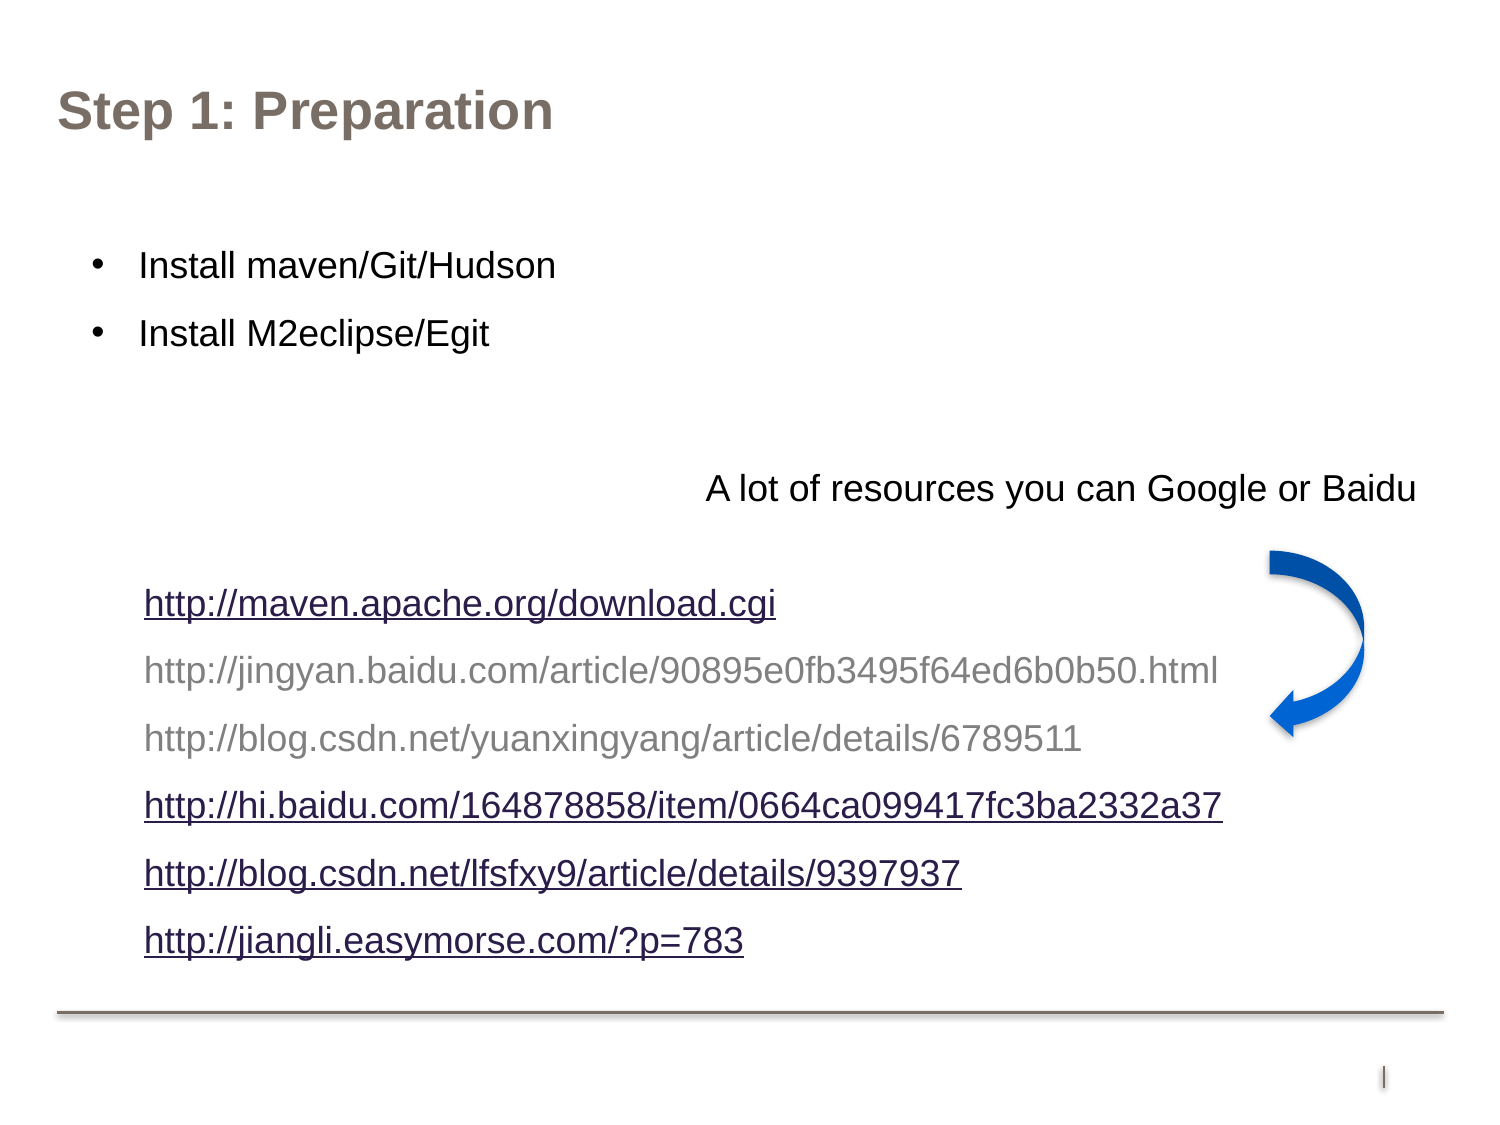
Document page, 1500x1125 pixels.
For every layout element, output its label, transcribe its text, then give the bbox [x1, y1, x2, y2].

text_box [1268, 549, 1365, 738]
title Step 1: Preparation [56, 75, 1444, 228]
text_box A lot of resources you can Google or Baidu [690, 456, 1447, 516]
text_box Install maven/Git/Hudson Install M2eclipse/Egit http://maven.apache.org/download.cgi http://jingyan.baidu.com/article/90895e0fb3495f64ed6b0b50.html http://blog.csdn.net/yuanxingyang/article/details/6789511 http://hi.baidu.com/164878858/item/0664ca099417fc3ba2332a37 http://blog.csdn.net/lfsfxy9/article/details/9397937 http://jiangli.easymorse.com/?p=783 [76, 211, 1463, 1125]
